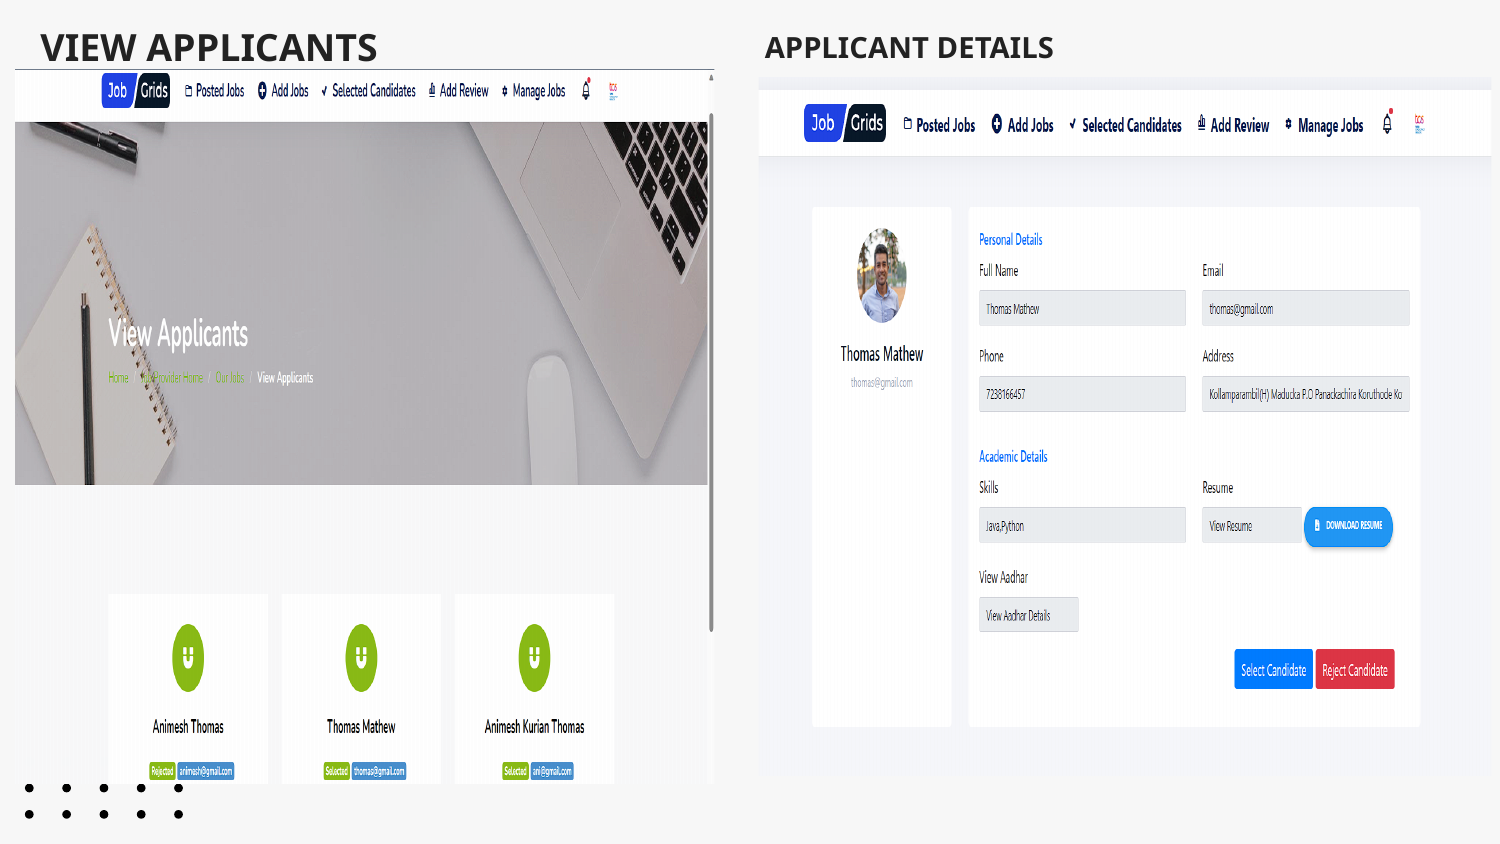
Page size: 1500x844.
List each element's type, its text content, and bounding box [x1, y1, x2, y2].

text_box VIEW APPLICANTS [25, 16, 776, 77]
text_box APPLICANT DETAILS [749, 21, 1500, 72]
picture [8, 68, 715, 785]
picture [758, 77, 1492, 776]
